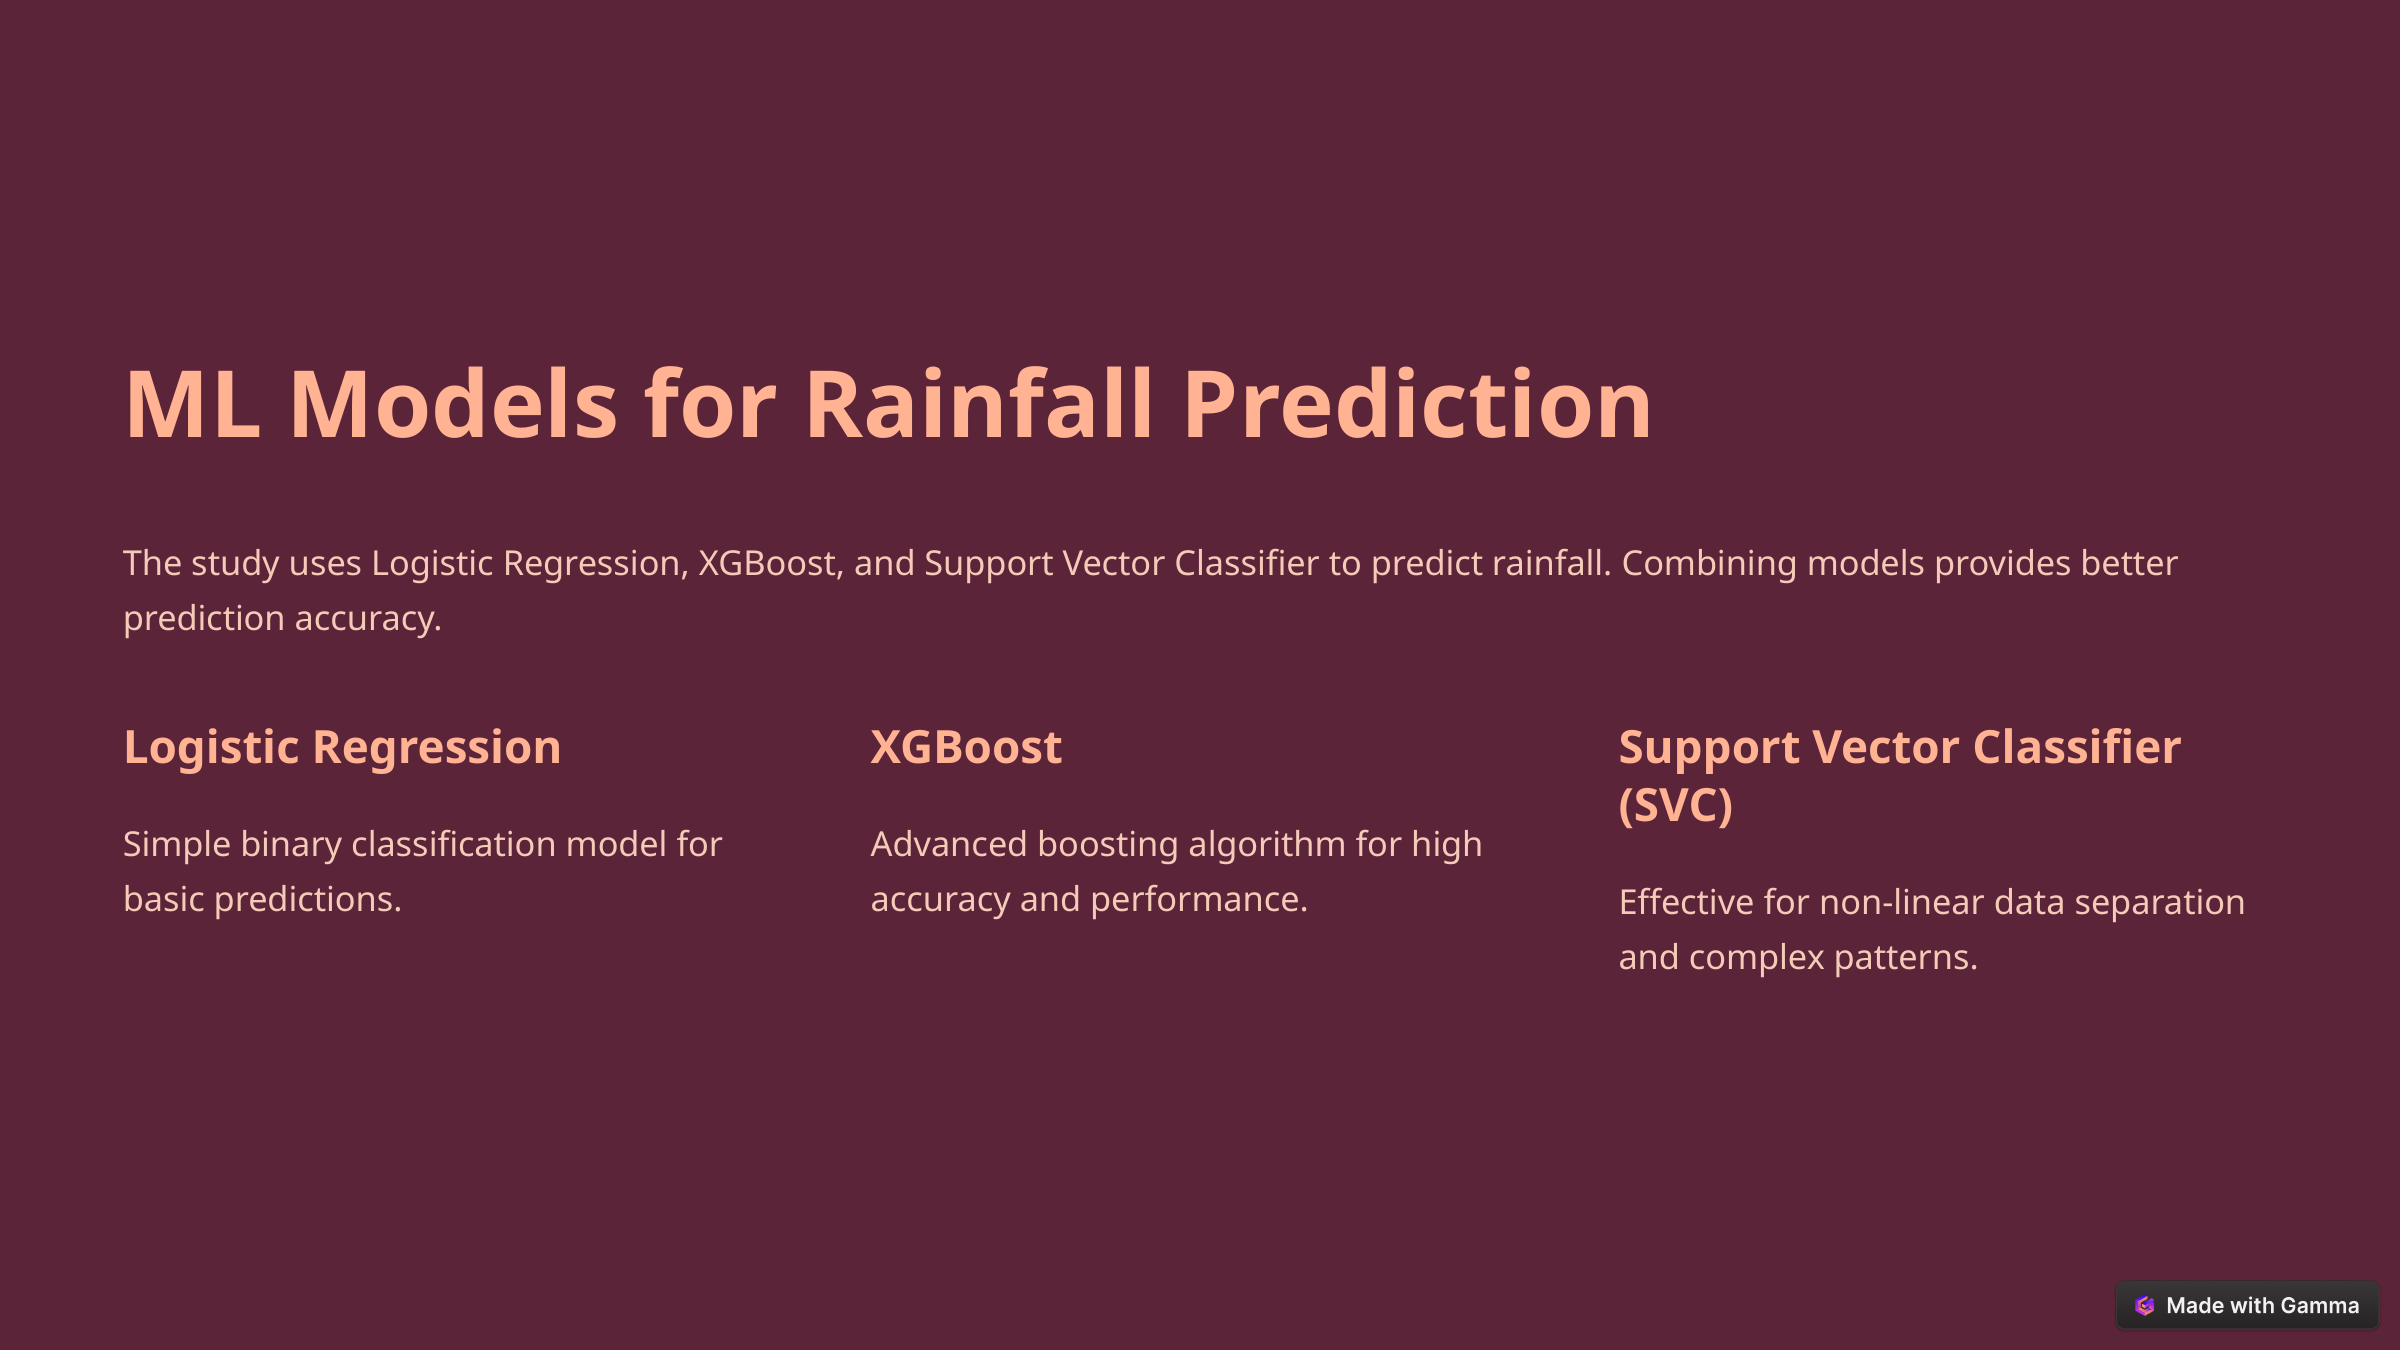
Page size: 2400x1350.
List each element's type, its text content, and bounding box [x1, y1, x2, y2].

text_box Effective for non-linear data separation and complex patterns. [1618, 866, 2280, 979]
text_box Support Vector Classifier (SVC) [1618, 713, 2280, 831]
picture [2106, 1271, 2389, 1339]
text_box ML Models for Rainfall Prediction [122, 339, 1629, 457]
text_box Advanced boosting algorithm for high accuracy and performance. [870, 807, 1532, 920]
text_box The study uses Logistic Regression, XGBoost, and Support Vector Classifier to predict rainfall. Combining models provides better prediction accuracy. [122, 527, 2277, 640]
text_box Simple binary classification model for basic predictions. [122, 807, 784, 920]
text_box XGBoost [870, 714, 1339, 773]
text_box Logistic Regression [122, 714, 592, 773]
